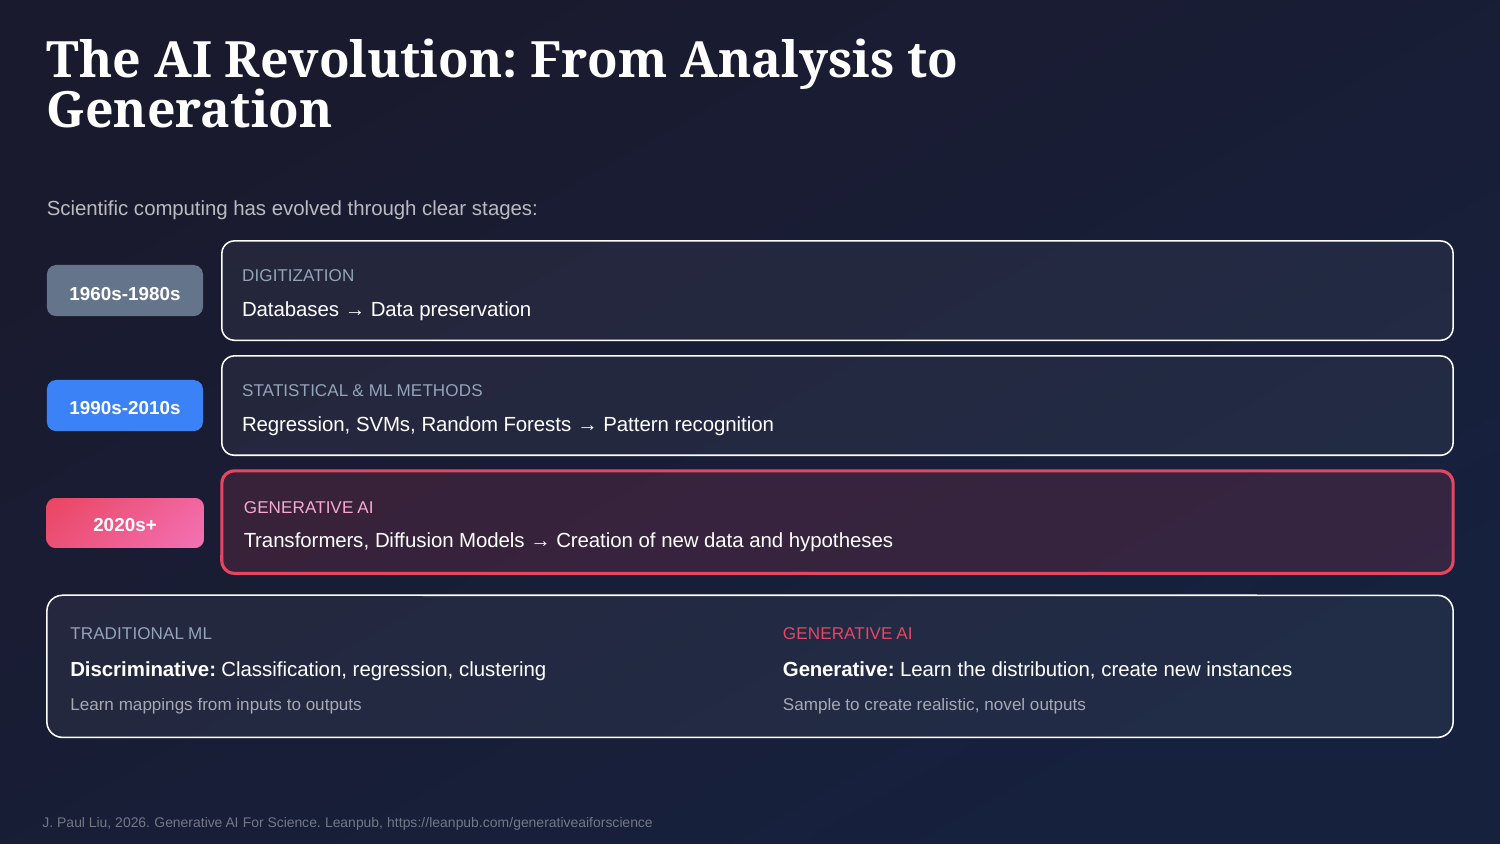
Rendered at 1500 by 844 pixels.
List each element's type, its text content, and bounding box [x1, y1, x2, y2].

text_box Discriminative: Classification, regression, clustering [70, 652, 731, 681]
text_box [46, 379, 204, 432]
text_box GENERATIVE AI [782, 618, 1443, 643]
picture [0, 0, 1500, 844]
text_box Sample to create realistic, novel outputs [782, 689, 1443, 714]
text_box [46, 595, 1454, 738]
text_box Databases → Data preservation [242, 291, 1457, 320]
text_box DIGITIZATION [242, 261, 1457, 286]
text_box [221, 240, 1454, 341]
text_box STATISTICAL & ML METHODS [242, 376, 1457, 401]
text_box 1990s-2010s [67, 392, 183, 419]
text_box 1960s-1980s [67, 277, 183, 304]
text_box [221, 355, 1454, 456]
text_box J. Paul Liu, 2026. Generative AI For Science. Leanpub, https://leanpub.com/generativeaiforscience [42, 810, 670, 831]
text_box Learn mappings from inputs to outputs [70, 689, 731, 714]
text_box Regression, SVMs, Random Forests → Pattern recognition [242, 406, 1457, 435]
text_box Generative: Learn the distribution, create new instances [782, 652, 1443, 681]
text_box The AI Revolution: From Analysis to Generation [46, 37, 1110, 88]
text_box [221, 470, 1454, 574]
text_box GENERATIVE AI [243, 492, 1456, 517]
text_box TRADITIONAL ML [70, 618, 731, 643]
text_box [46, 264, 204, 317]
text_box Transformers, Diffusion Models → Creation of new data and hypotheses [243, 523, 1456, 552]
text_box Scientific computing has evolved through clear stages: [46, 190, 1482, 220]
